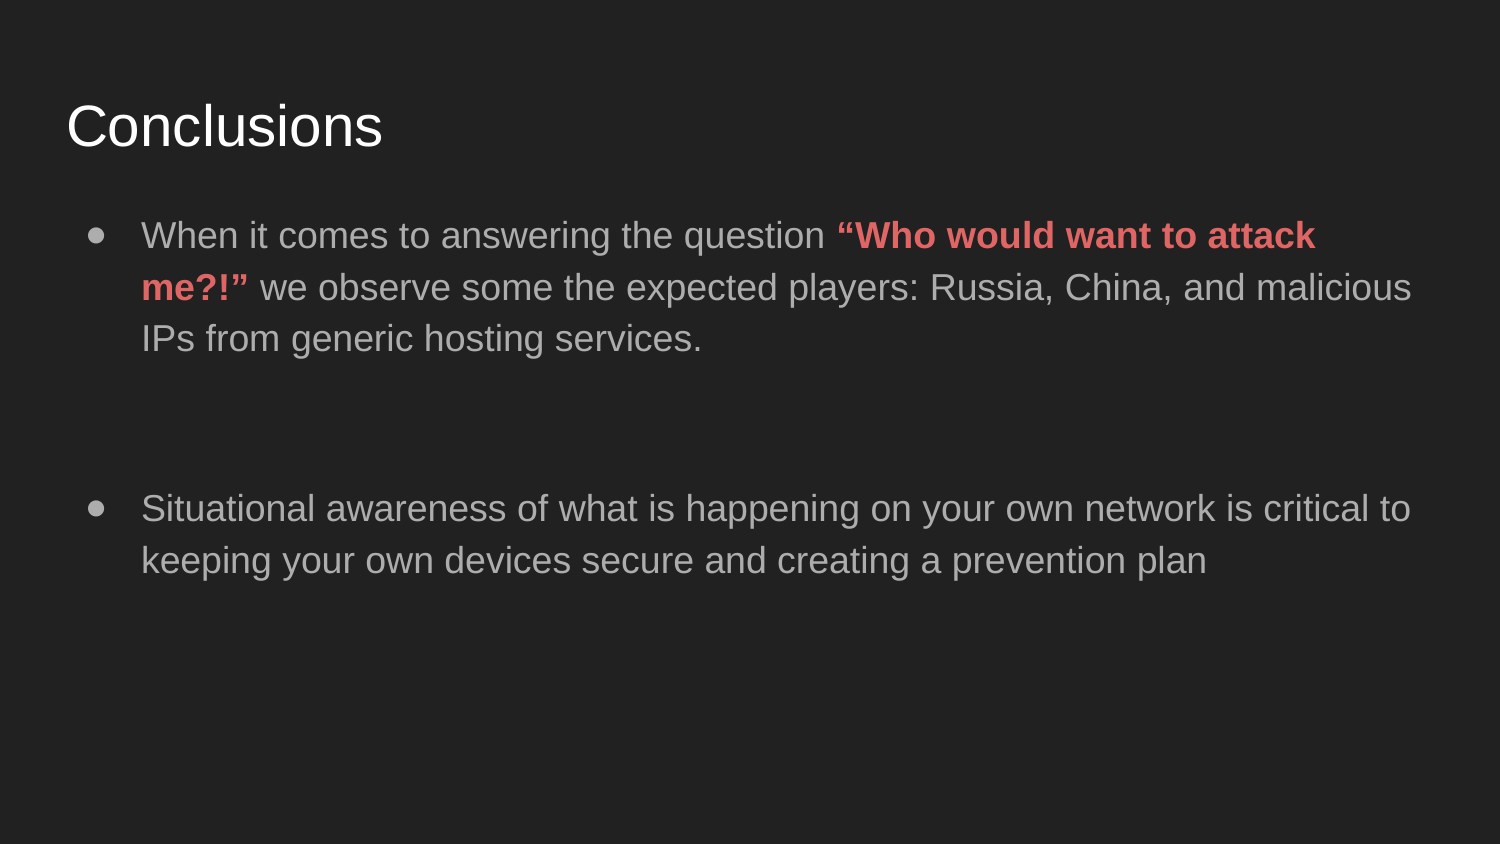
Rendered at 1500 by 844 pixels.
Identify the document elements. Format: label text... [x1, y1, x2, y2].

list When it comes to answering the question “Who would want to attack me?!” we observe some the expected players: Russia, China, and malicious IPs from generic hosting services. Situational awareness of what is happening on your own network is critical to keeping your own devices secure and creating a prevention plan [51, 189, 1449, 750]
title Conclusions [51, 72, 1449, 167]
